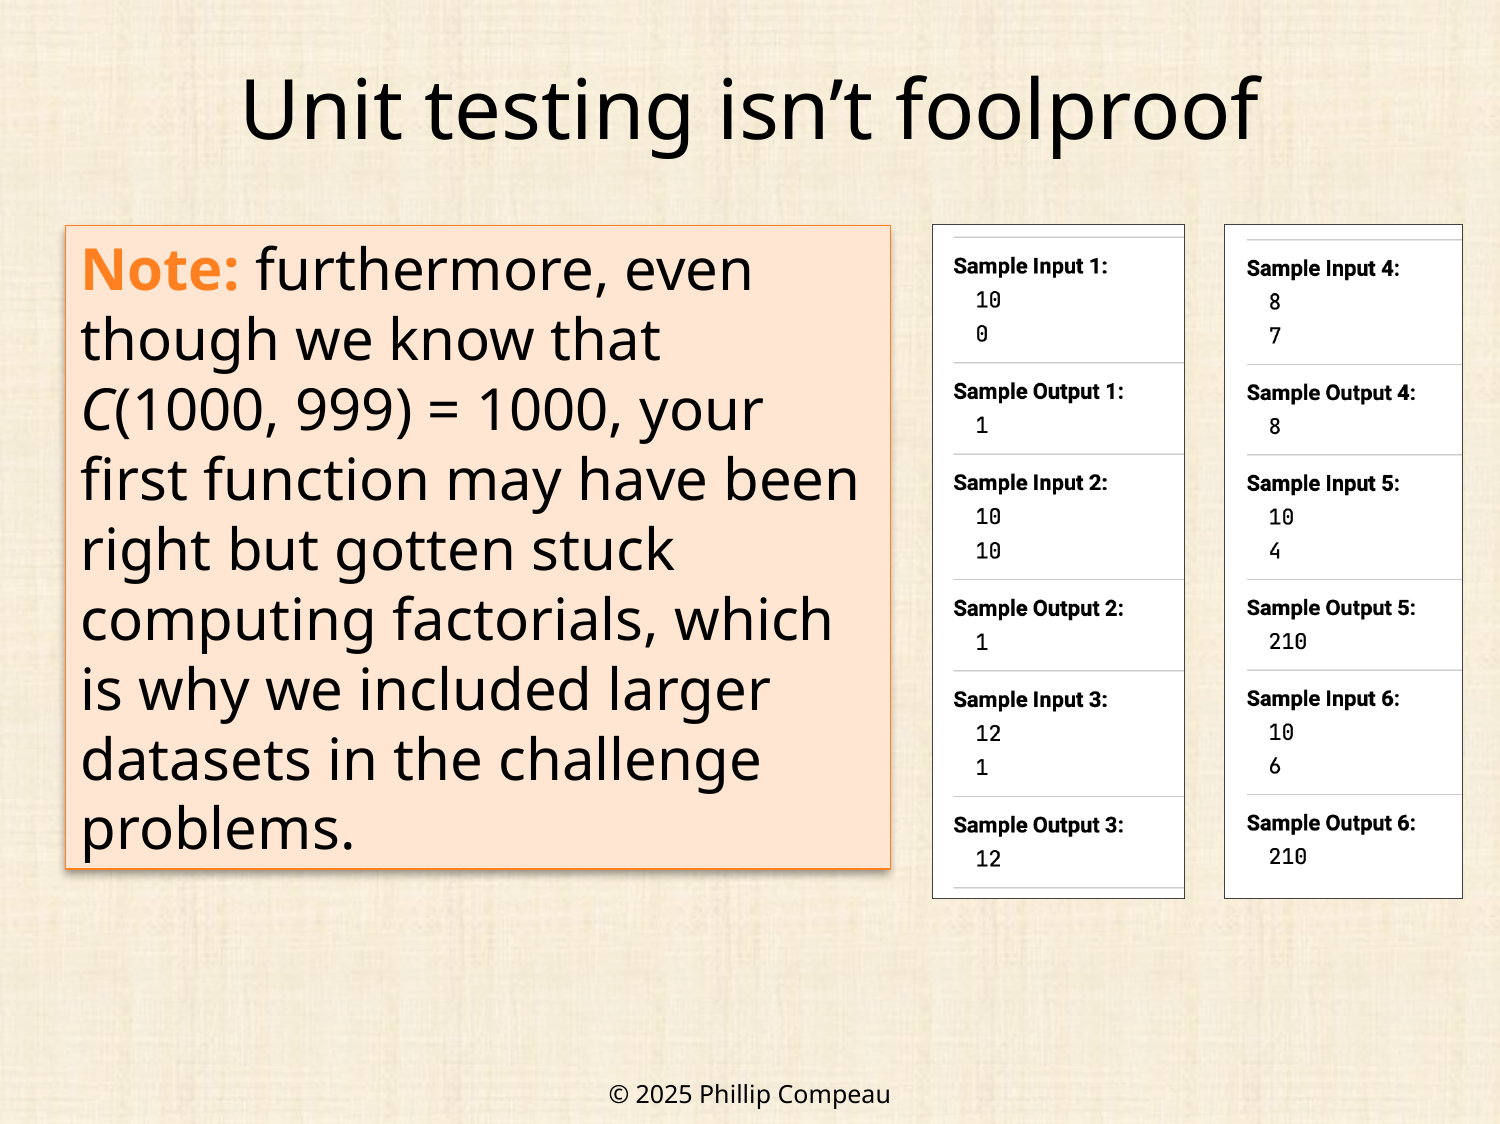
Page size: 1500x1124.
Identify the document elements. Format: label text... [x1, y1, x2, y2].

text_box Note: furthermore, even though we know that C(1000, 999) = 1000, your first function may have been right but gotten stuck computing factorials, which is why we included larger datasets in the challenge problems. [65, 225, 891, 870]
title Unit testing isn’t foolproof [75, 12, 1425, 200]
footer © 2025 Phillip Compeau [425, 1065, 1075, 1124]
picture [932, 224, 1185, 899]
picture [1224, 224, 1463, 899]
